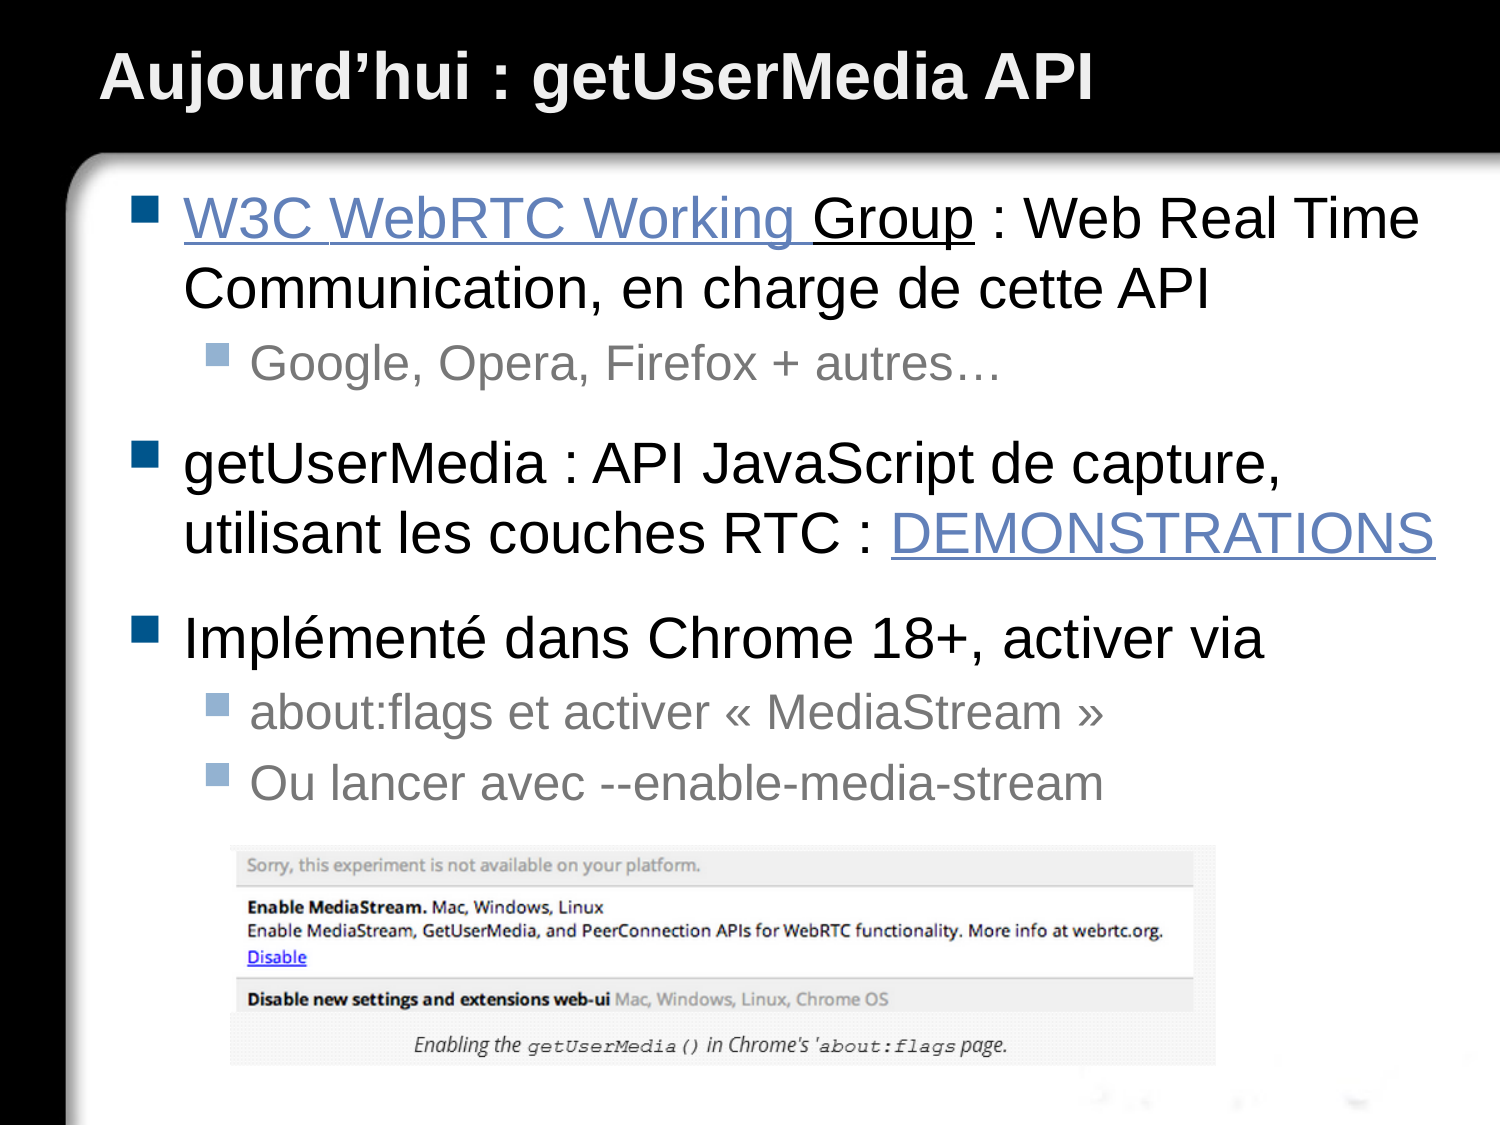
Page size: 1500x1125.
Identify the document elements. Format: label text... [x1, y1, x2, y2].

list W3C WebRTC Working Group : Web Real Time Communication, en charge de cette API Google, Opera, Firefox + autres… getUserMedia : API JavaScript de capture, utilisant les couches RTC : DEMONSTRATIONS Implémenté dans Chrome 18+, activer via about:flags et activer « MediaStream » Ou lancer avec --enable-media-stream [112, 172, 1471, 948]
picture [0, 0, 1500, 1125]
title Aujourd’hui : getUserMedia API [83, 28, 1472, 117]
